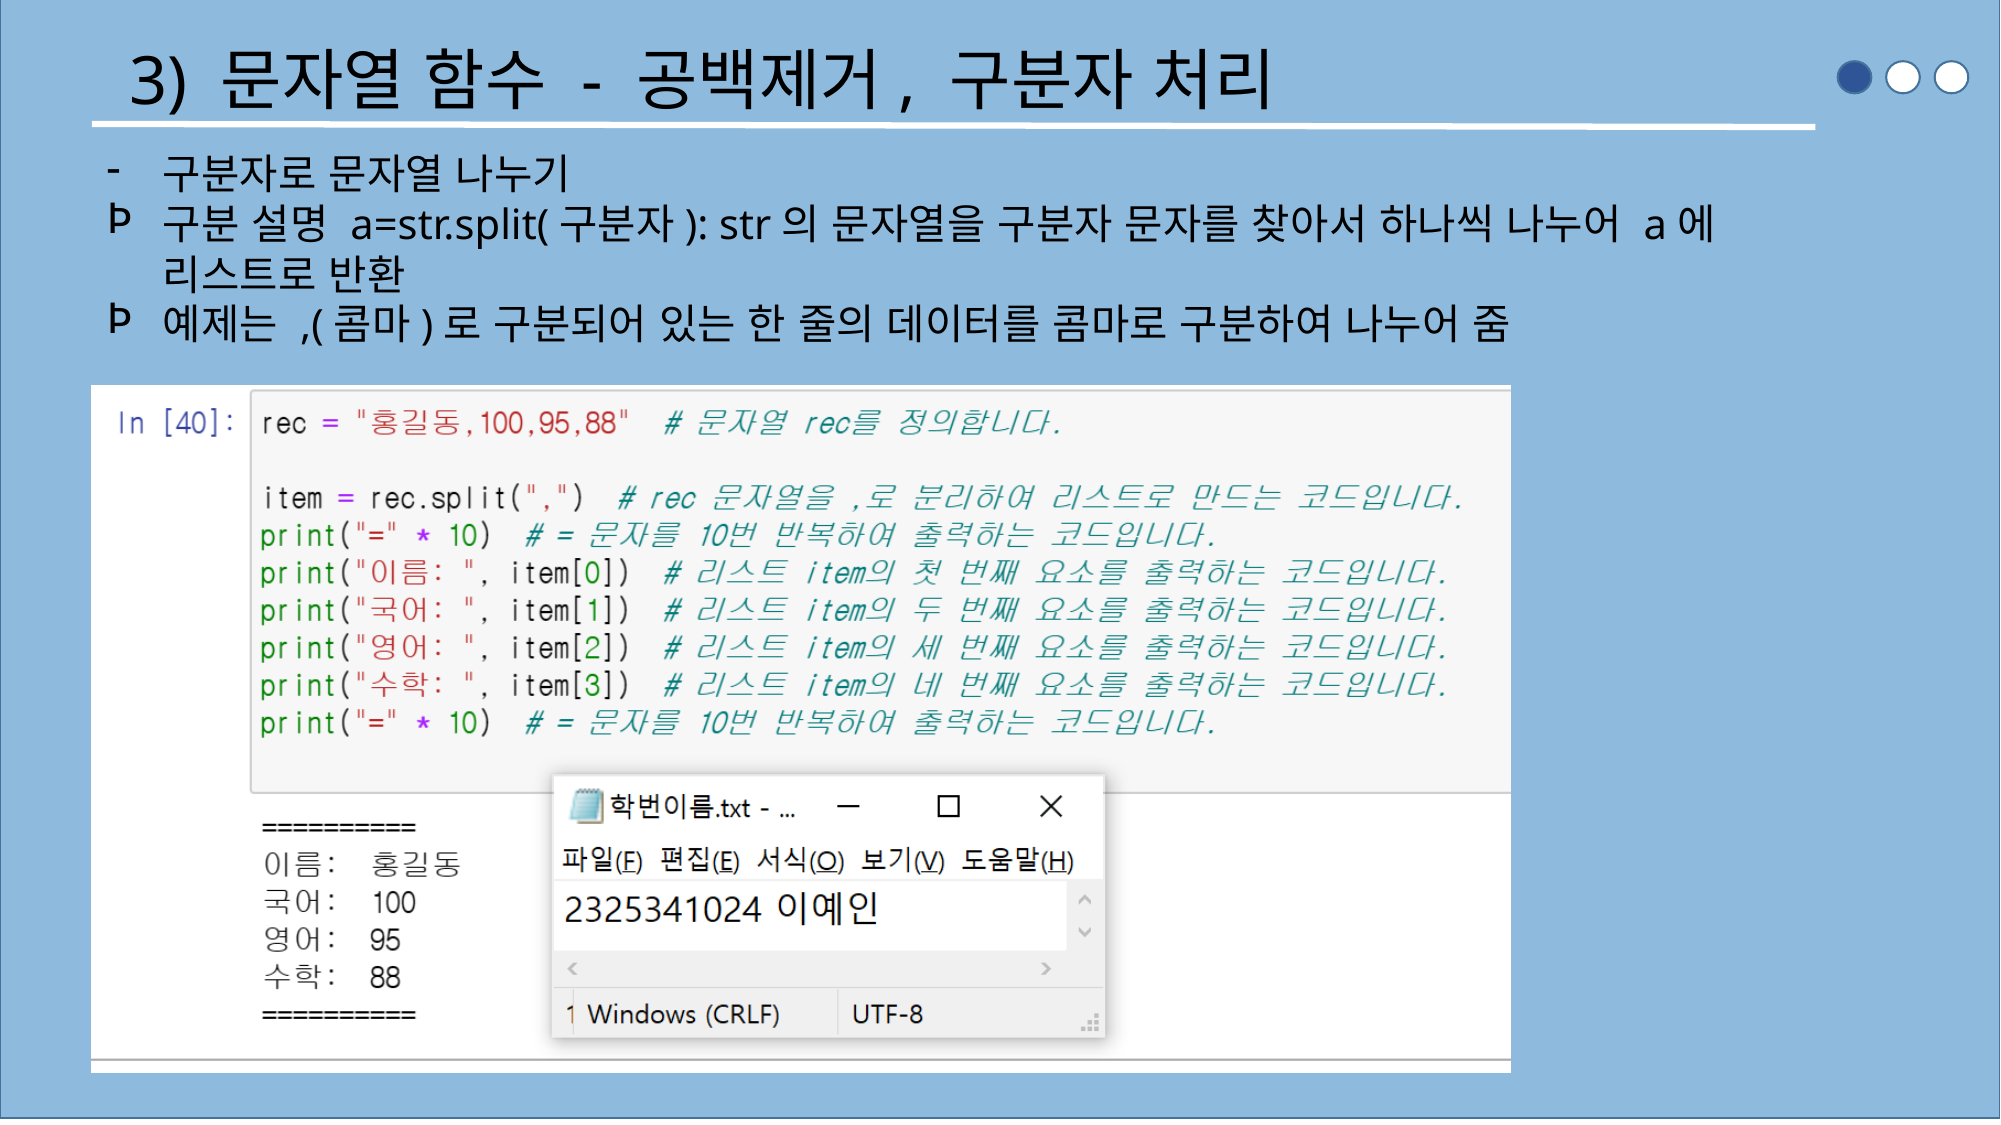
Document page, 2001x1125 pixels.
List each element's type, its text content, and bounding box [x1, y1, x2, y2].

picture [91, 385, 1511, 1074]
text_box [0, 0, 2000, 1119]
text_box 3) 문자열 함수 - 공백제거, 구분자 처리 [114, 30, 1984, 126]
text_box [91, 123, 1816, 127]
text_box 구분자로 문자열 나누기 구분 설명 a=str.split(구분자): str의 문자열을 구분자 문자를 찾아서 하나씩 나누어 a에 리스트로 반환 예제는 ,(콤마)로 구분되어 있는 한 줄의 데이터를 콤마로 구분하여 나누어 줌 [91, 140, 1874, 356]
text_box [1837, 61, 1969, 94]
